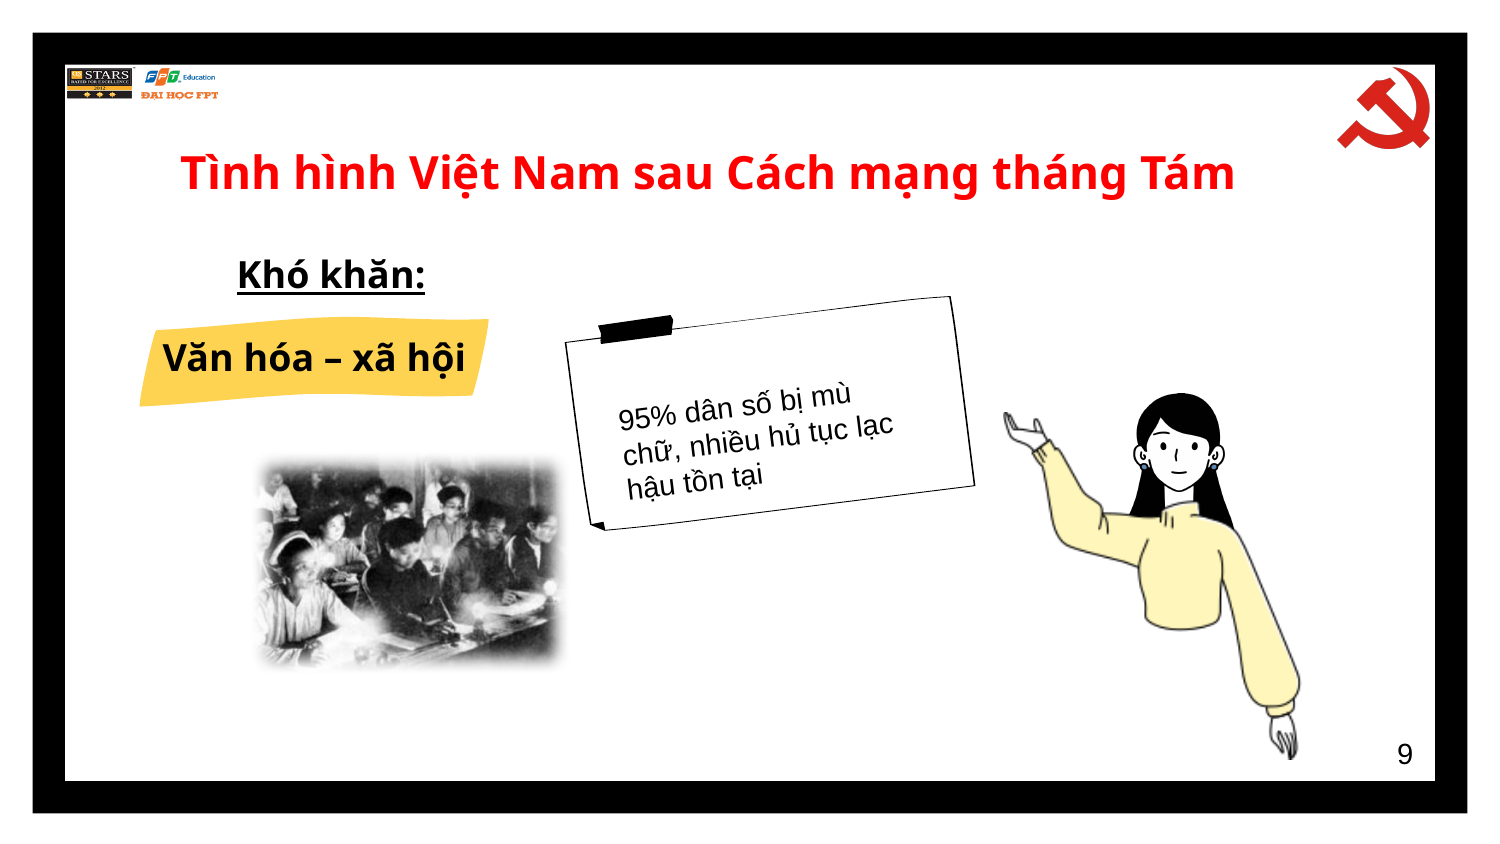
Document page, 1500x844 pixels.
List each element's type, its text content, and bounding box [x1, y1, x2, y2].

text_box Tình hình Việt Nam sau Cách mạng tháng Tám [166, 136, 1301, 206]
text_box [139, 316, 489, 407]
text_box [572, 302, 966, 512]
title Khó khăn: [221, 225, 472, 312]
picture [67, 67, 218, 100]
text_box 9 [1338, 720, 1429, 786]
picture [1337, 67, 1430, 149]
picture [1002, 393, 1302, 761]
picture [250, 449, 571, 675]
